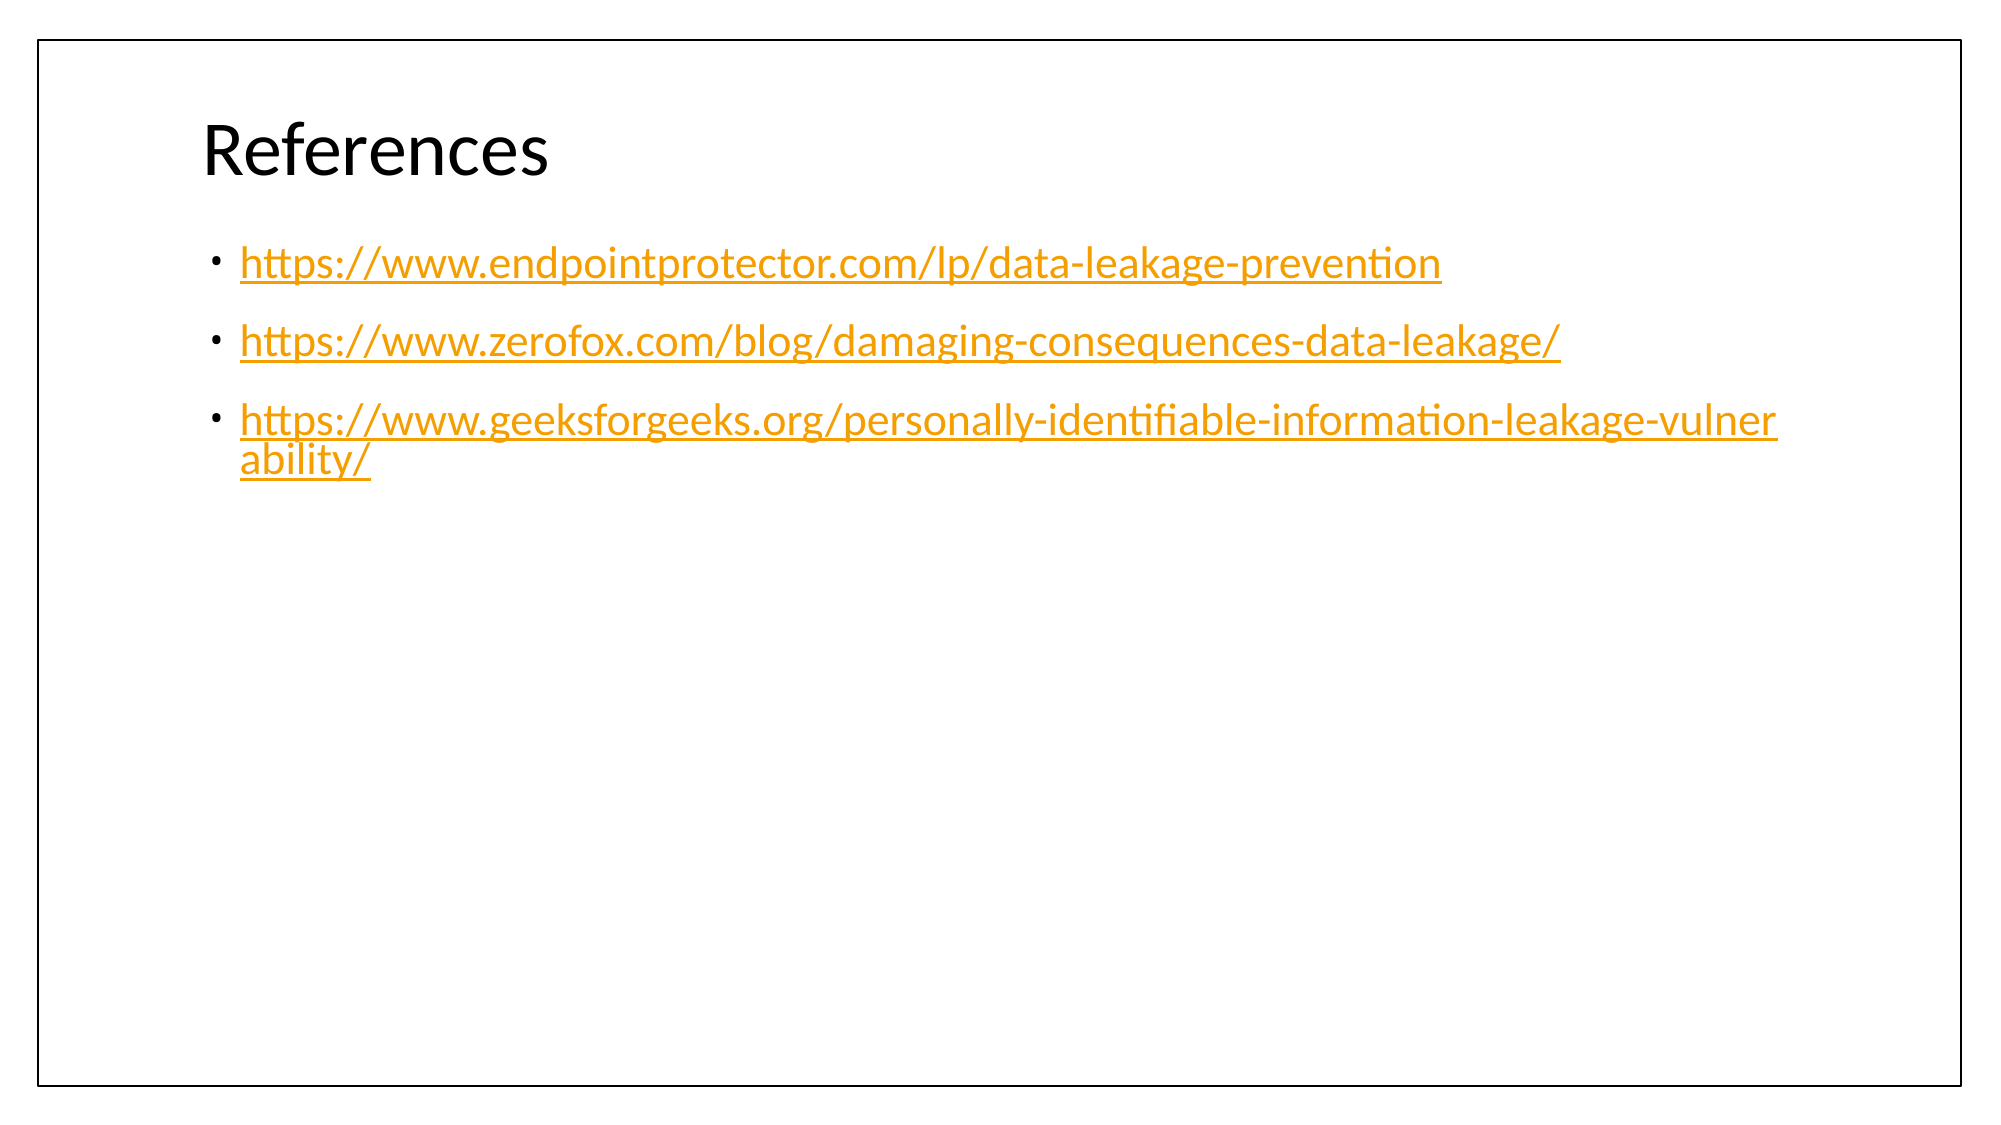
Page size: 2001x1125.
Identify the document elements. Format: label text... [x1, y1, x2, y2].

title References [187, 99, 1808, 200]
list https://www.endpointprotector.com/lp/data-leakage-prevention https://www.zerofox.com/blog/damaging-consequences-data-leakage/ https://www.geeksforgeeks.org/personally-identifiable-information-leakage-vulnerability/ [187, 231, 1807, 894]
